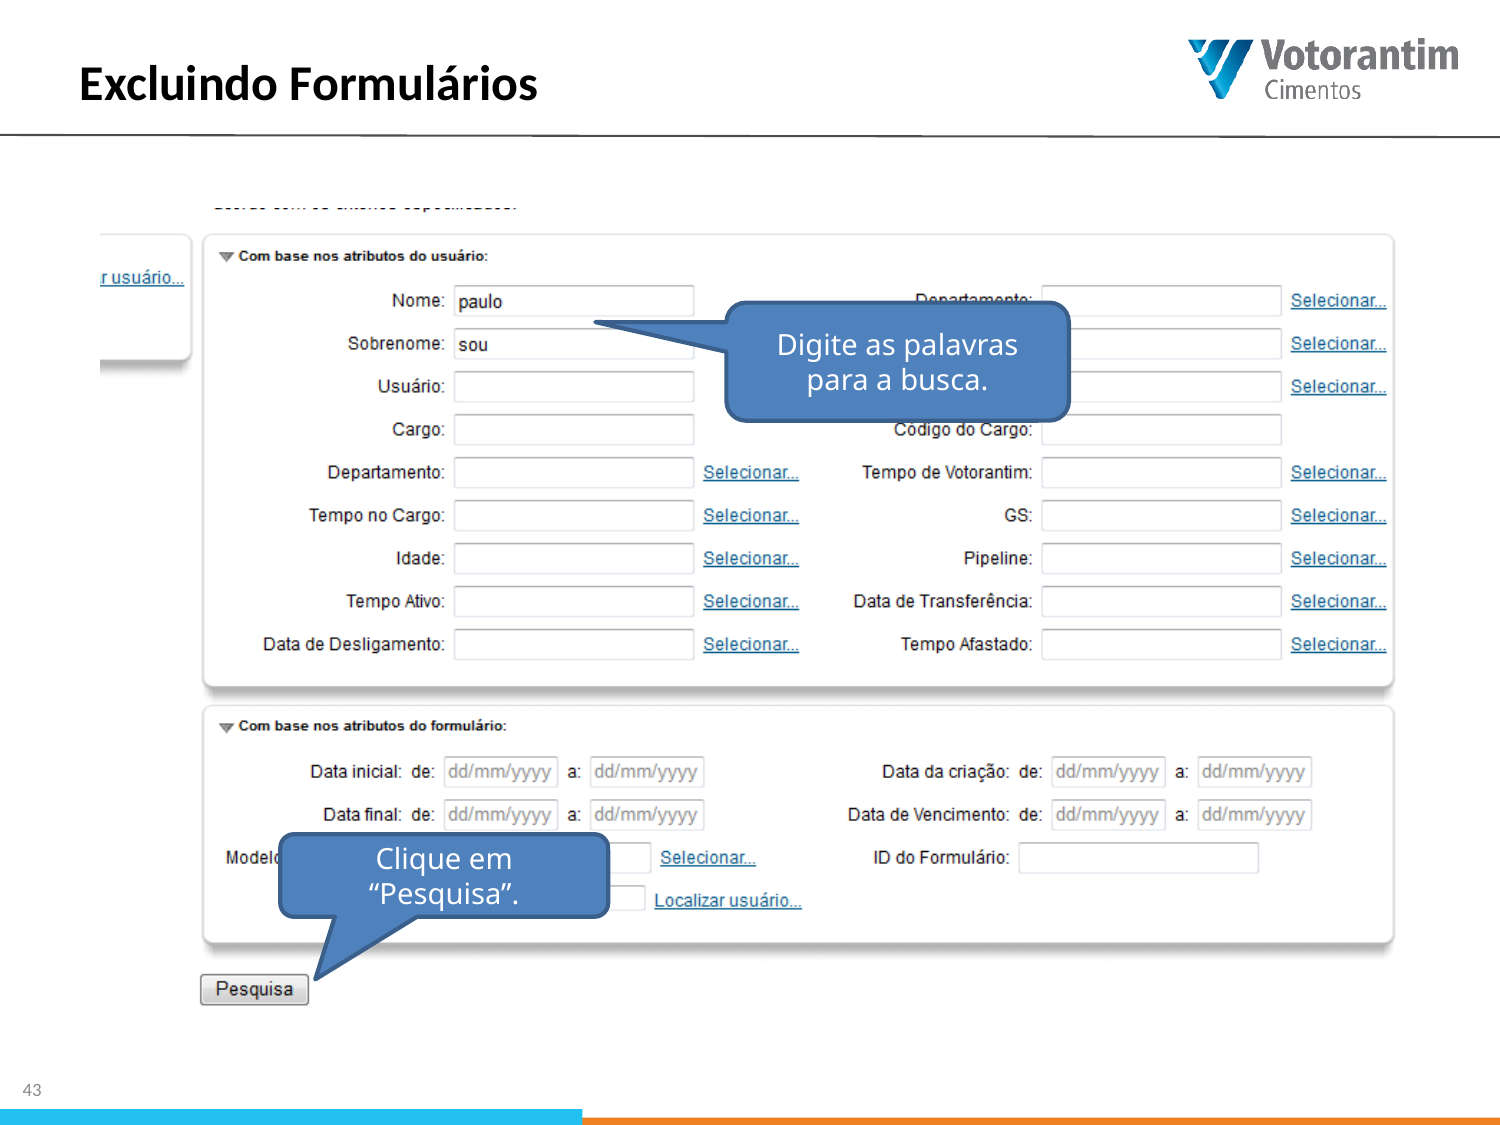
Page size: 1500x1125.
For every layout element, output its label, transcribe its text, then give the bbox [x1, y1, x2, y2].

picture [1188, 38, 1458, 99]
text_box Excluindo Formulários [64, 42, 984, 114]
picture [100, 207, 1397, 1021]
